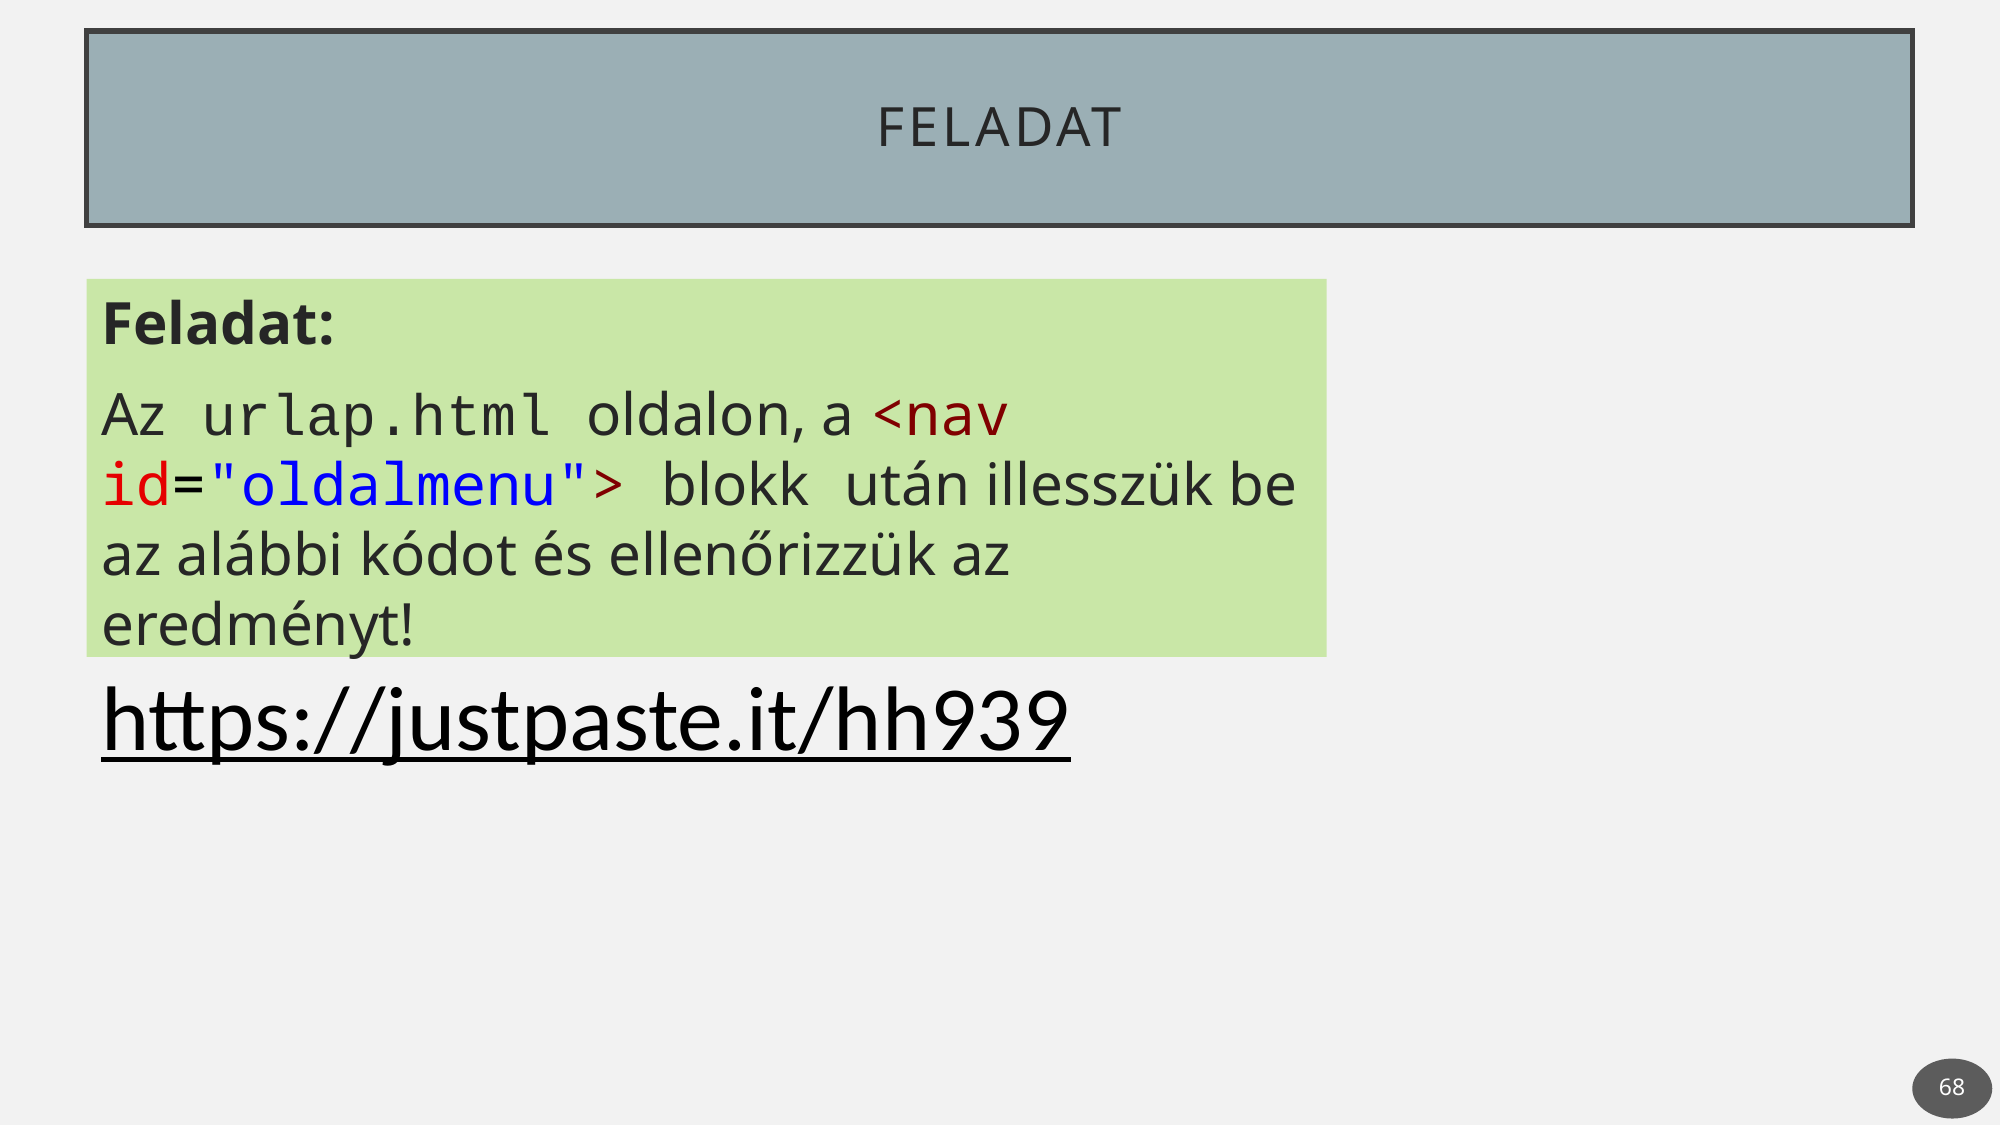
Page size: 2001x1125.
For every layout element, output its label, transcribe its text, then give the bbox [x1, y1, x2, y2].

text_box https://justpaste.it/hh939 [86, 651, 1319, 777]
title Feladat [84, 28, 1915, 228]
slide_number 68 [1912, 1058, 1993, 1119]
list Feladat: Az urlap.html oldalon, a <nav id="oldalmenu"> blokk után illesszük be az alábbi kódot és ellenőrizzük az eredményt! [86, 278, 1327, 657]
